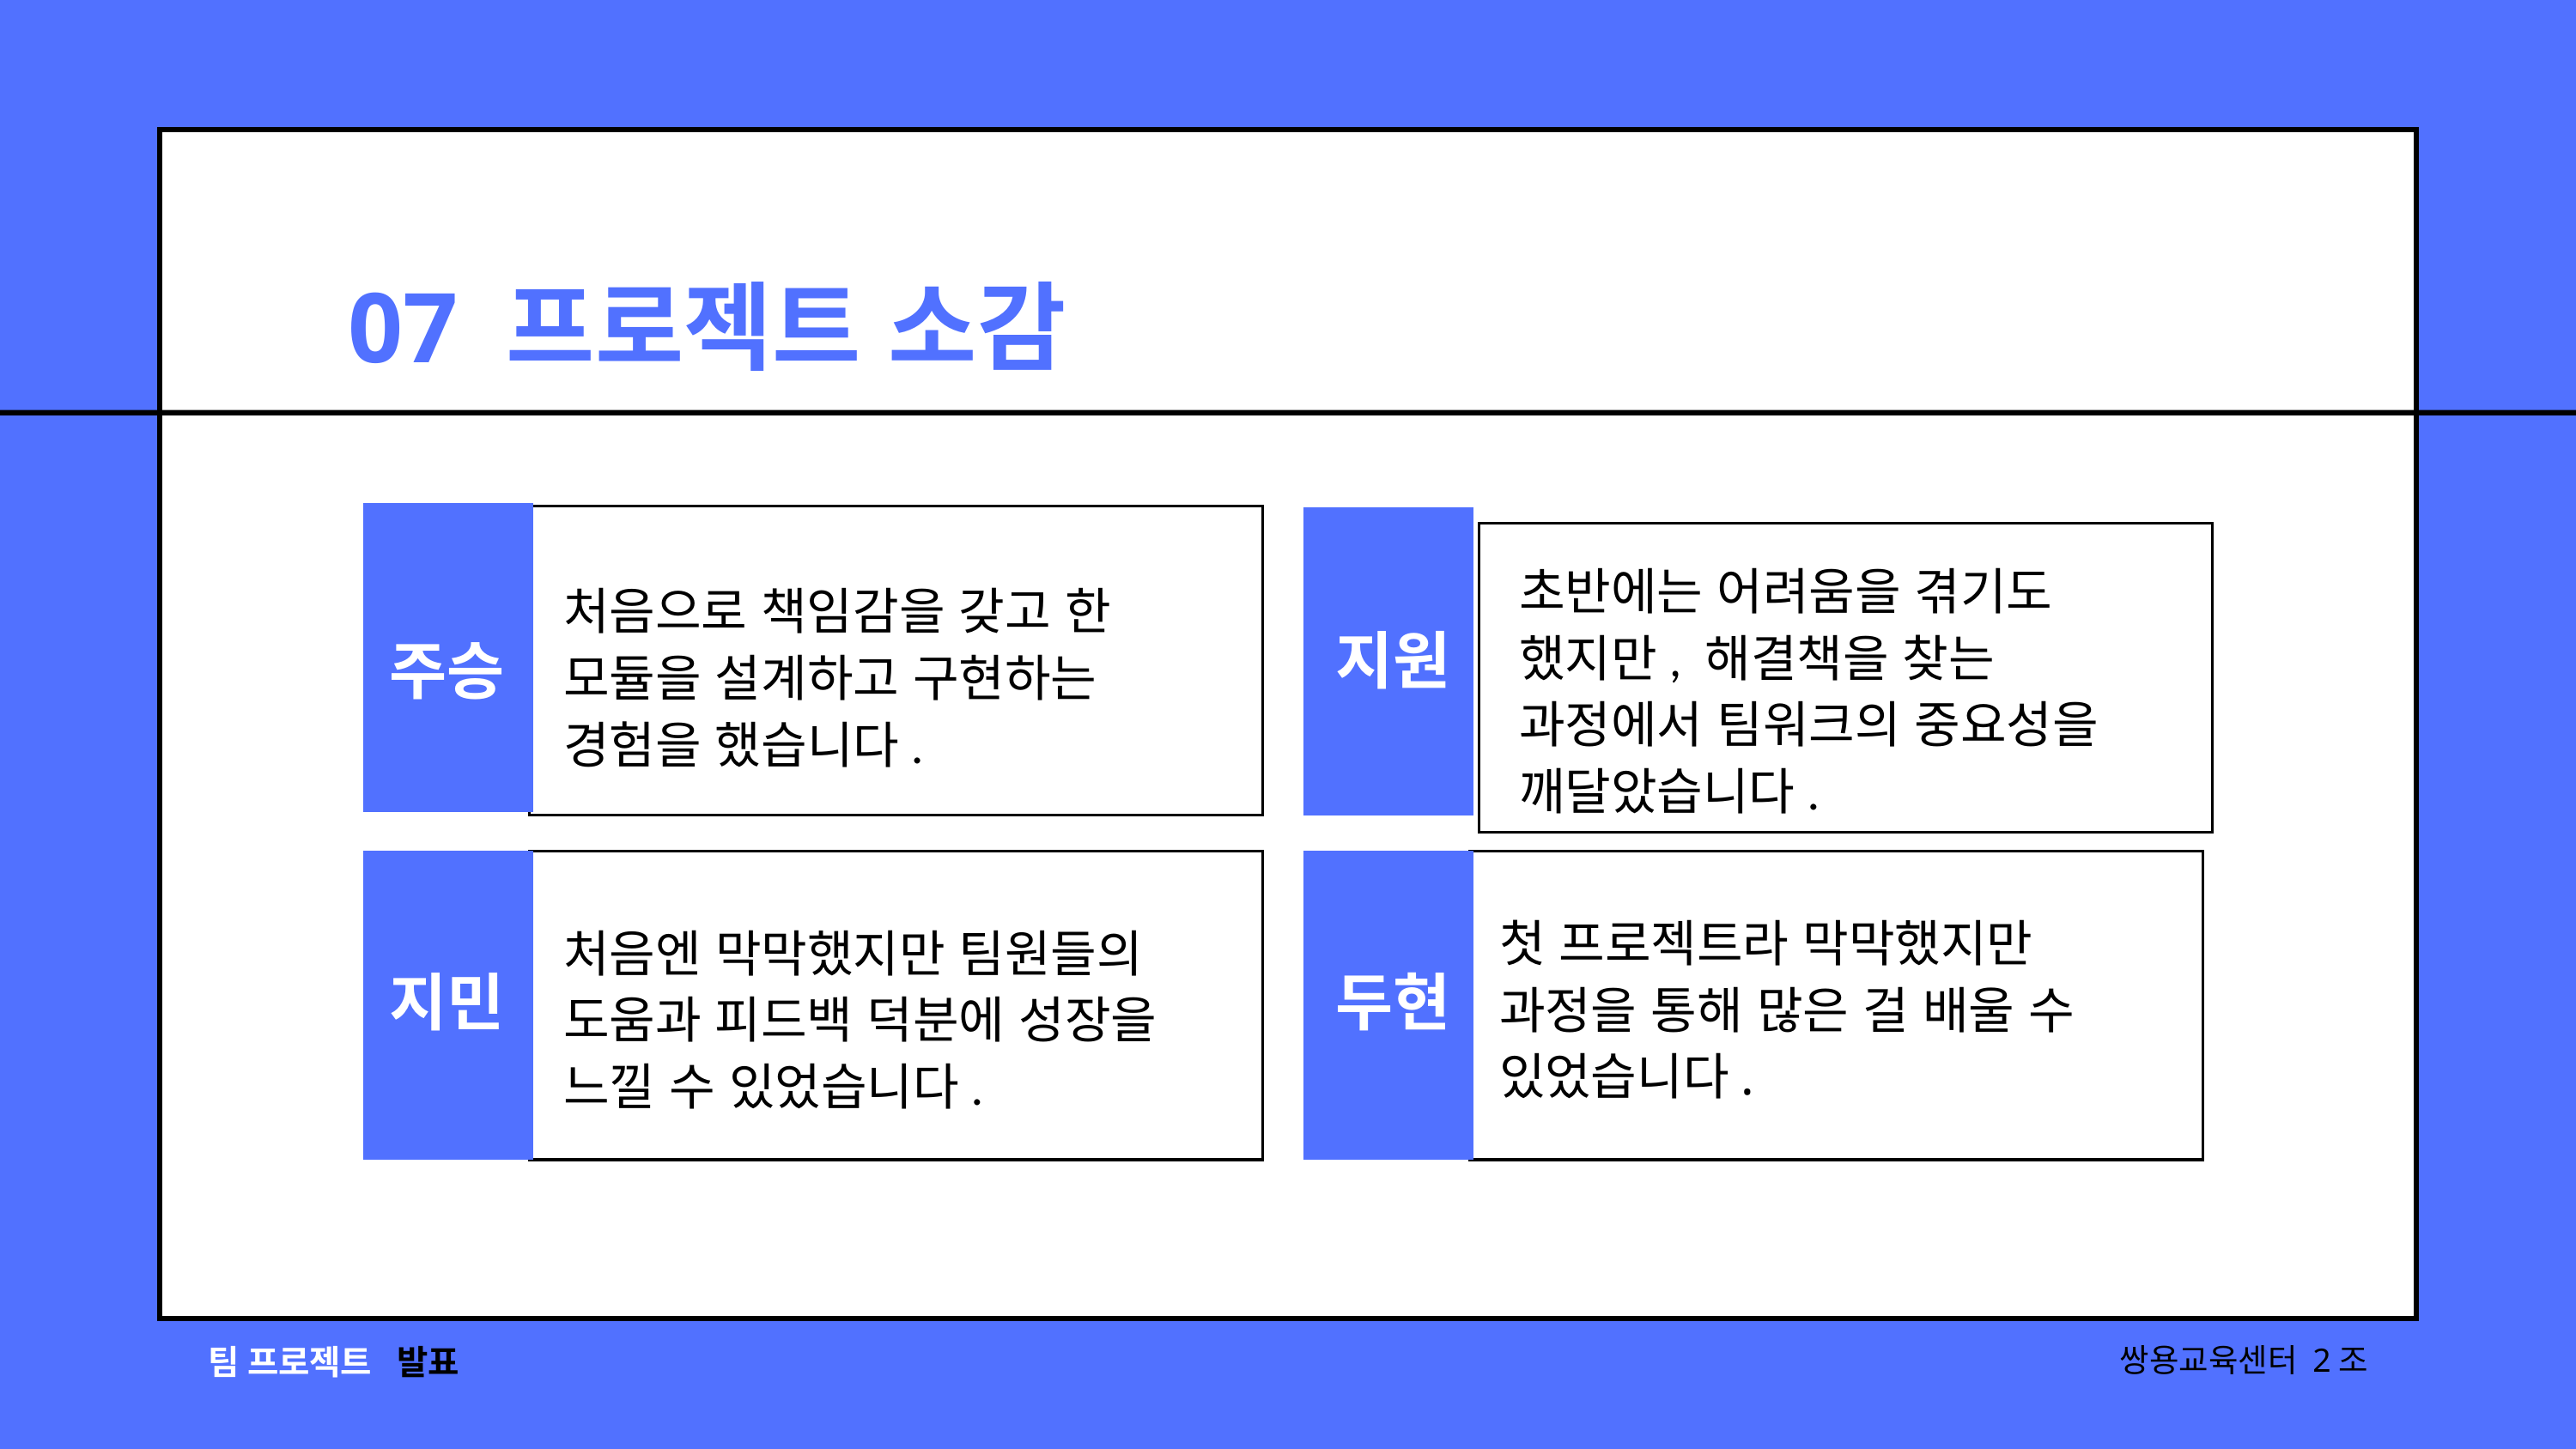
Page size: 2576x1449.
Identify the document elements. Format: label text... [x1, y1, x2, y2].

text_box 팀 프로젝트 [208, 1333, 397, 1381]
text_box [537, 505, 1263, 815]
text_box 발표 [397, 1333, 544, 1381]
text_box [159, 130, 2417, 1319]
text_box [534, 850, 1263, 1161]
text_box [1303, 506, 1474, 816]
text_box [1479, 523, 2213, 833]
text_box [363, 850, 534, 1161]
text_box 쌍용교육센터 2조 [1912, 1333, 2369, 1379]
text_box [363, 502, 534, 812]
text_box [1474, 850, 2203, 1161]
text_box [1303, 850, 1474, 1161]
